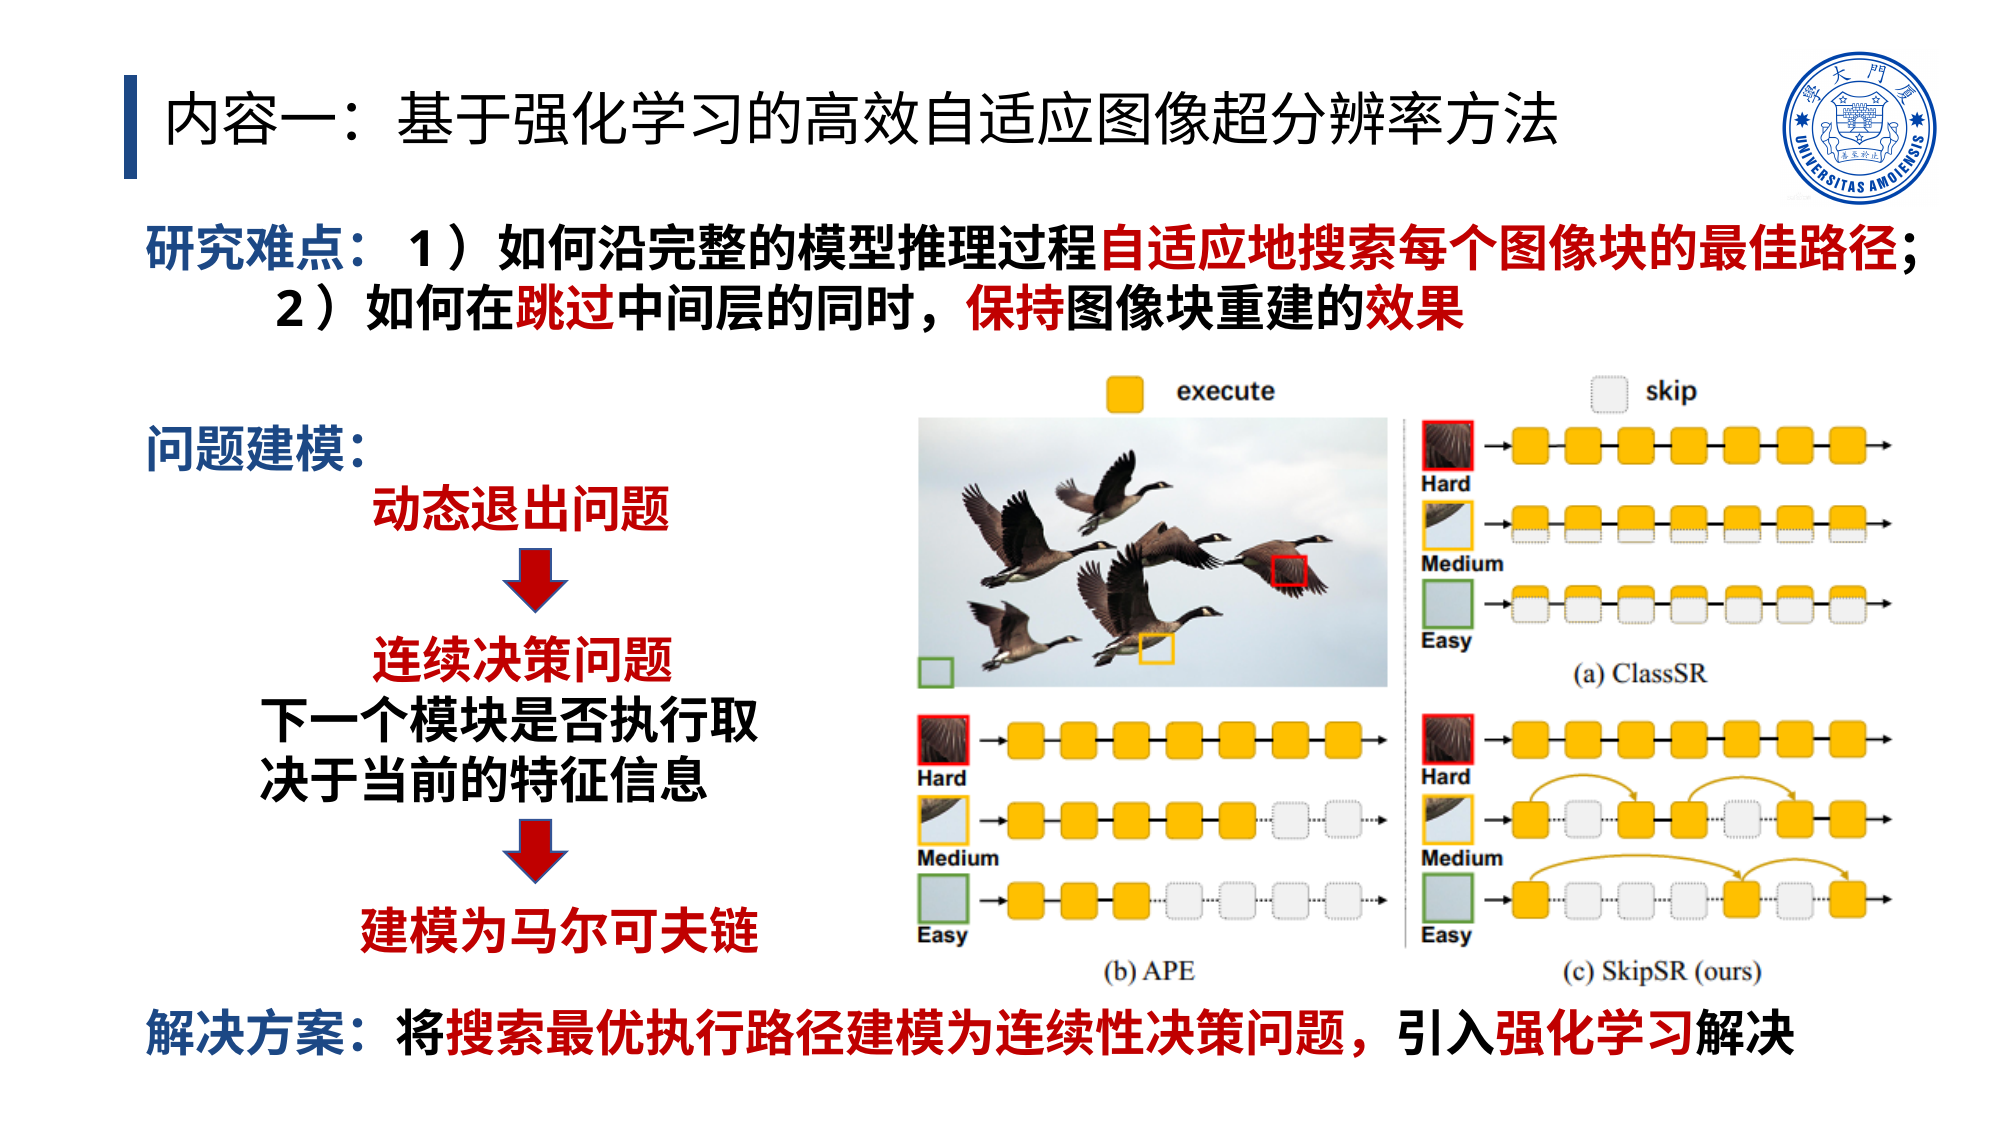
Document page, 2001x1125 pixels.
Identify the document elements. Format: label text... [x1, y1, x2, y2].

text_box [501, 548, 569, 614]
text_box 解决方案：将搜索最优执行路径建模为连续性决策问题，引入强化学习解决 [130, 994, 1913, 1070]
picture [1780, 48, 1940, 208]
text_box 建模为马尔可夫链 [345, 891, 914, 967]
text_box [501, 818, 570, 885]
text_box 连续决策问题 下一个模块是否执行取决于当前的特征信息 [244, 621, 800, 816]
text_box 研究难点：1）如何沿完整的模型推理过程自适应地搜索每个图像块的最佳路径； 2）如何在跳过中间层的同时，保持图像块重建的效果 [130, 208, 1930, 344]
text_box 内容一：基于强化学习的高效自适应图像超分辨率方法 [148, 75, 1688, 160]
text_box 问题建模： 动态退出问题 [130, 410, 747, 666]
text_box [914, 374, 1897, 988]
